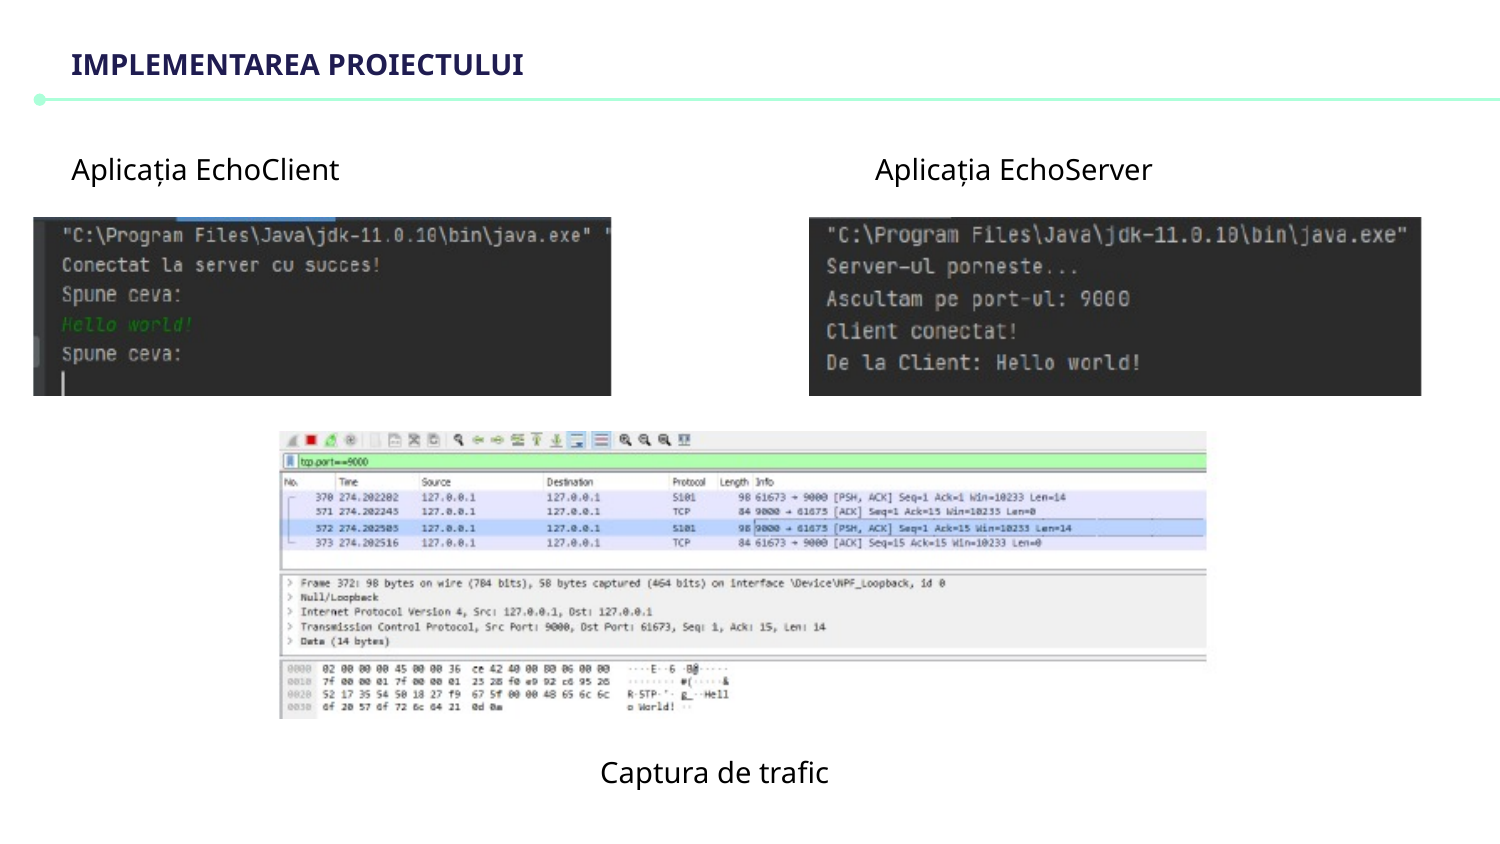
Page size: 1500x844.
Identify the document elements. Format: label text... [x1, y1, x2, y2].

text_box Captura de trafic [468, 739, 961, 805]
text_box Aplicația EchoServer [860, 136, 1353, 202]
picture [809, 217, 1425, 397]
picture [278, 431, 1222, 719]
text_box Aplicația EchoClient [56, 136, 549, 202]
title IMPLEMENTAREA PROIECTULUI [56, 31, 1055, 121]
picture [32, 217, 613, 397]
